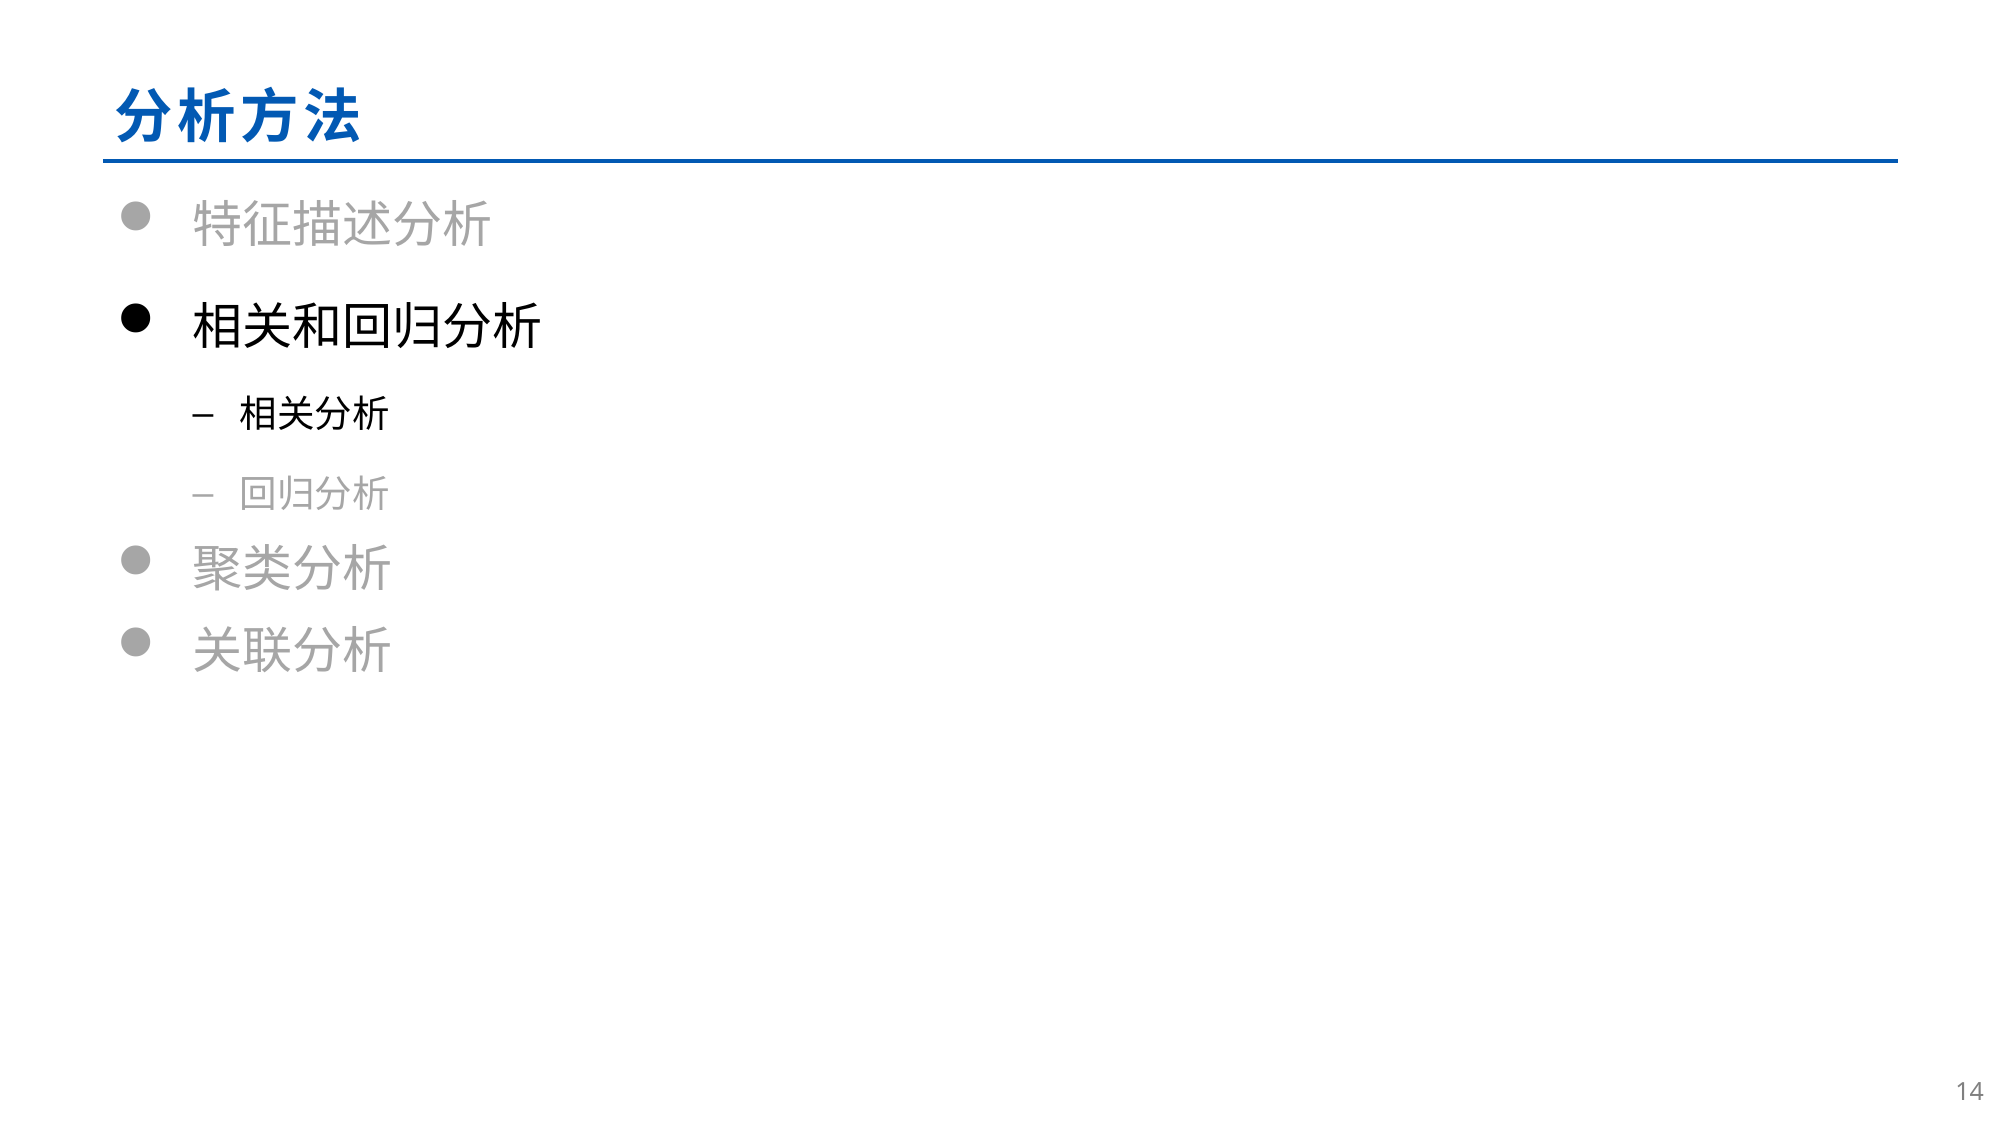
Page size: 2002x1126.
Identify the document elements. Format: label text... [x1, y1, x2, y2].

title 分析方法 [99, 54, 1901, 173]
slide_number 13 [1532, 1065, 1999, 1119]
list 特征描述分析 相关和回归分析 相关分析 回归分析 聚类分析 关联分析 [102, 172, 1899, 1000]
